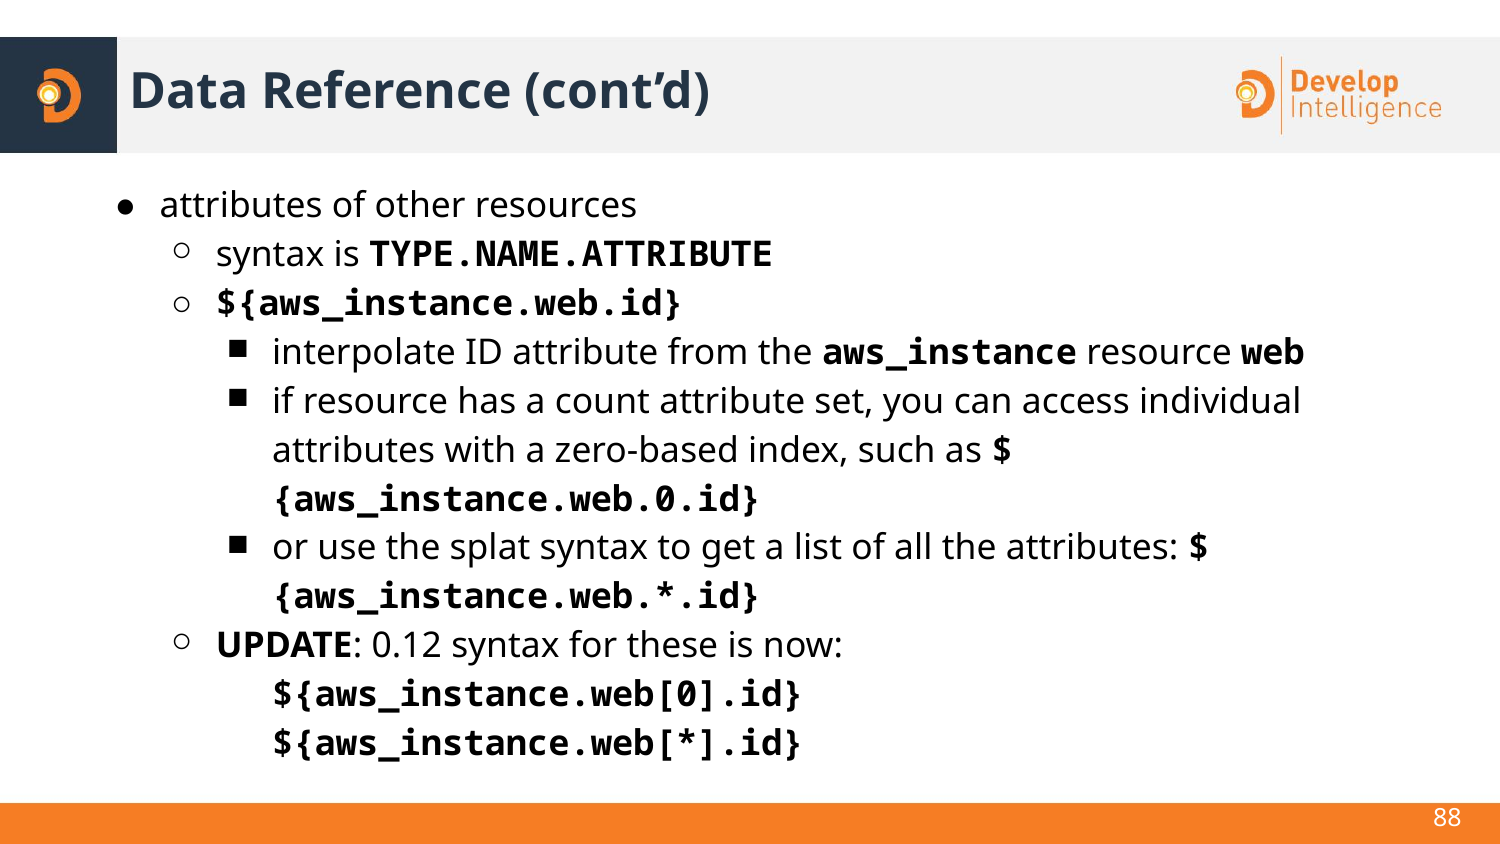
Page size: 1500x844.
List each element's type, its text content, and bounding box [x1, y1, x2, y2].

picture [0, 0, 1500, 844]
title Data Reference (cont’d) [118, 36, 1500, 148]
slide_number 88 [1396, 800, 1499, 838]
list attributes of other resources syntax is TYPE.NAME.ATTRIBUTE ${aws_instance.web.id} interpolate ID attribute from the aws_instance resource web if resource has a count attribute set, you can access individual attributes with a zero-based index, such as ${aws_instance.web.0.id} or use the splat syntax to get a list of all the attributes: ${aws_instance.web.*.id} UPDATE: 0.12 syntax for these is now: ${aws_instance.web[0].id} ${aws_instance.web[*].id} [103, 169, 1397, 766]
